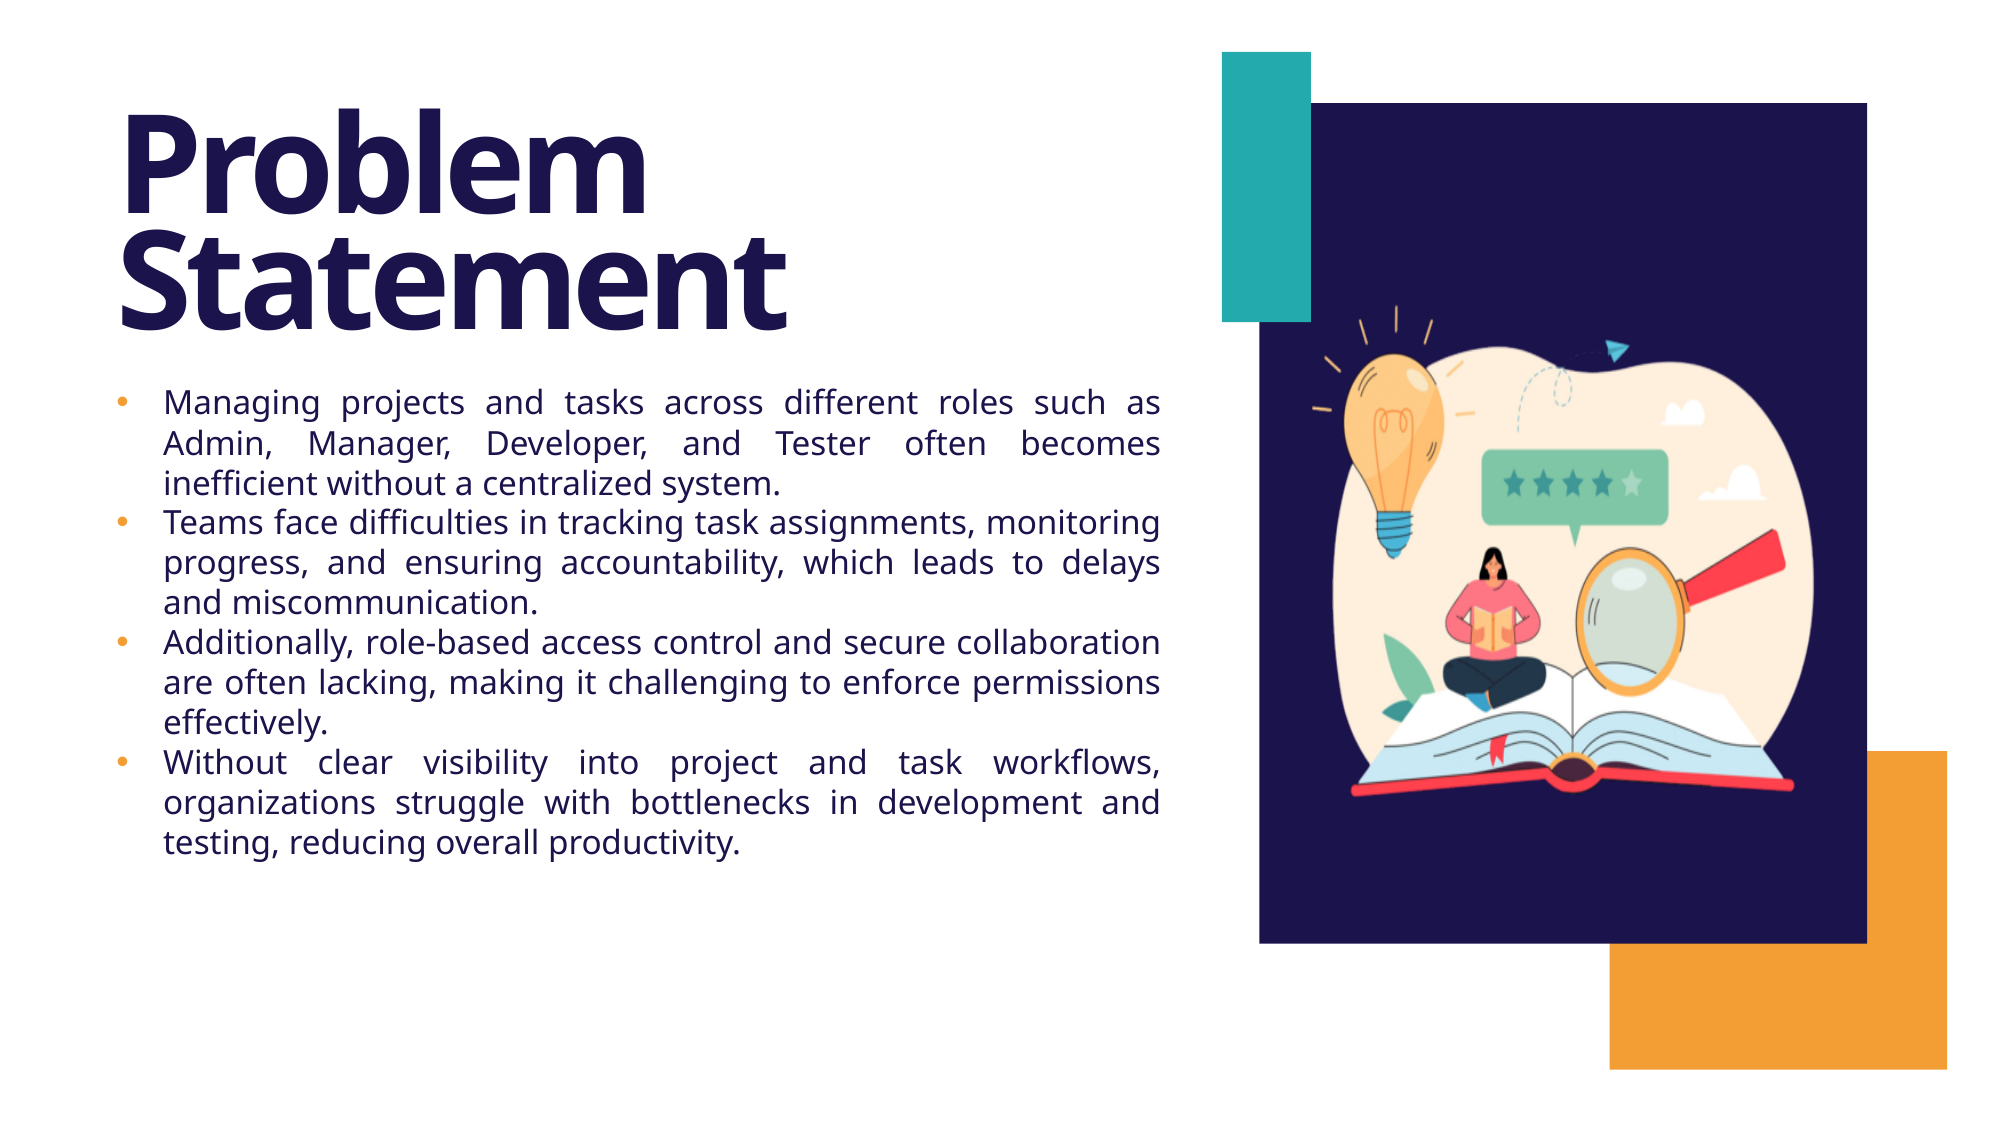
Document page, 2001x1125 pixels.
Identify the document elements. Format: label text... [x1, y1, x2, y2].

text_box Managing projects and tasks across different roles such as Admin, Manager, Developer, and Tester often becomes inefficient without a centralized system. Teams face difficulties in tracking task assignments, monitoring progress, and ensuring accountability, which leads to delays and miscommunication. Additionally, role-based access control and secure collaboration are often lacking, making it challenging to enforce permissions effectively. Without clear visibility into project and task workflows, organizations struggle with bottlenecks in development and testing, reducing overall productivity. [101, 374, 1178, 869]
text_box [1258, 102, 1868, 945]
text_box [1221, 51, 1312, 323]
picture [1265, 264, 1855, 829]
text_box Problem Statement [101, 114, 861, 360]
text_box [1609, 750, 1948, 1071]
